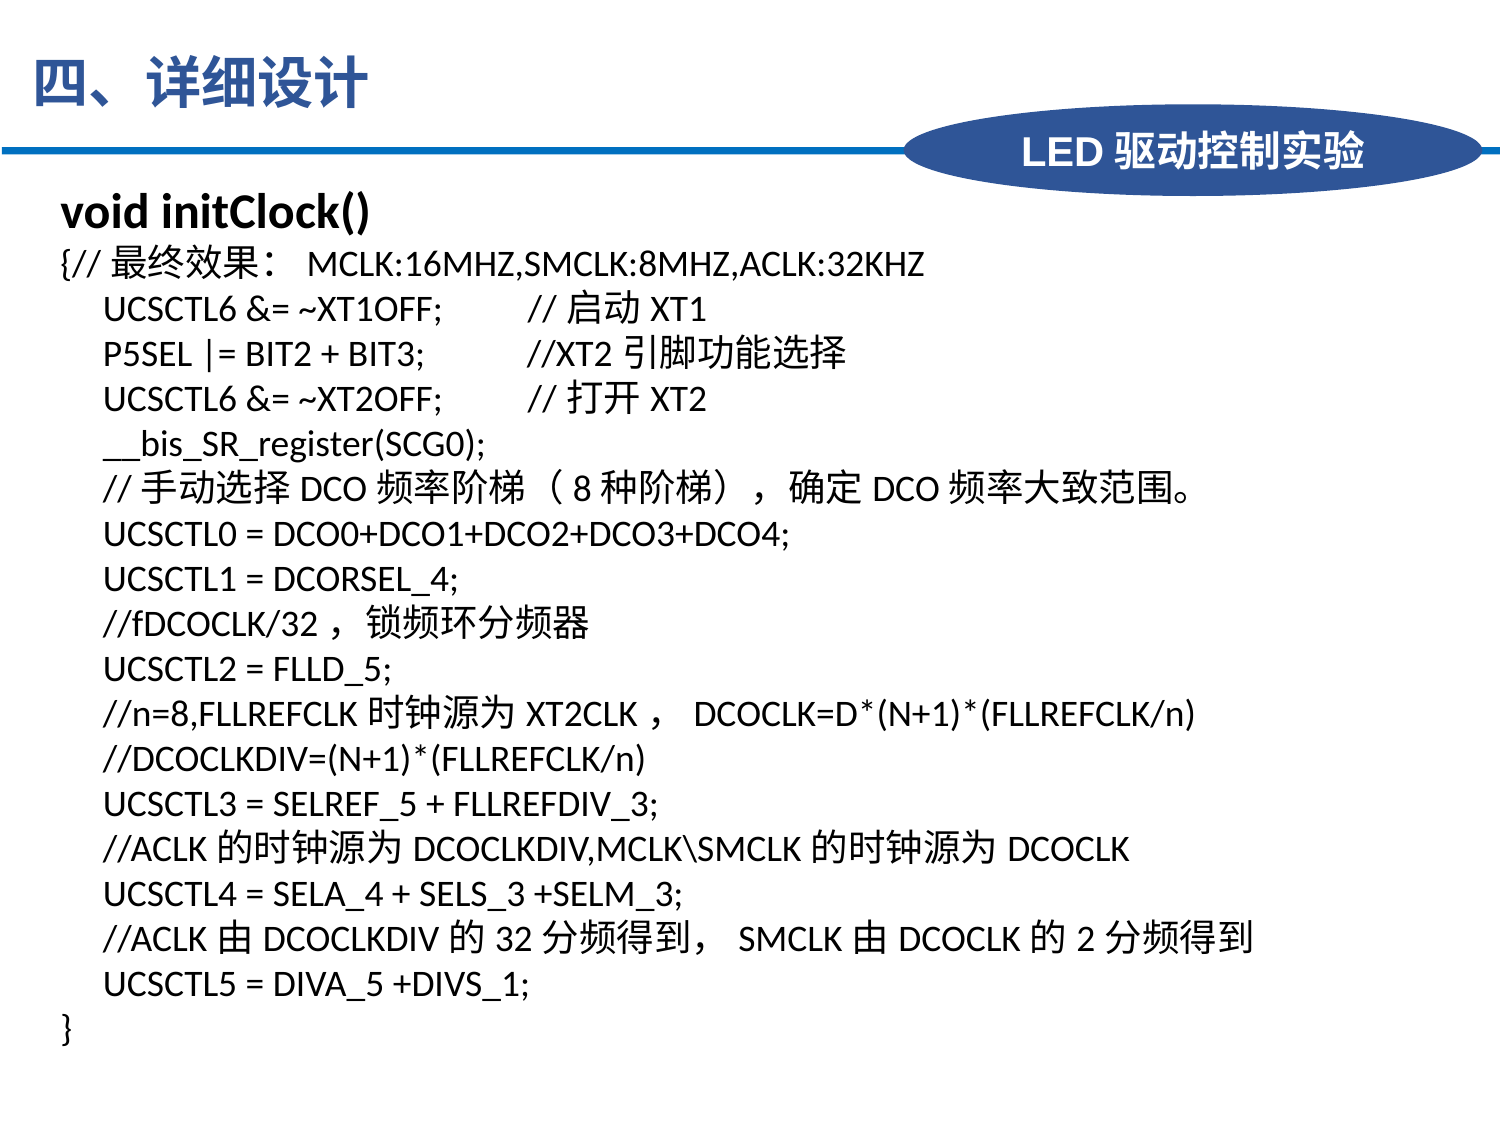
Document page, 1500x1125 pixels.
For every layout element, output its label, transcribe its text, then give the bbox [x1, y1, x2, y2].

text_box 四、详细设计 [17, 36, 1368, 126]
text_box [1, 146, 905, 156]
text_box void initClock() {//最终效果：MCLK:16MHZ,SMCLK:8MHZ,ACLK:32KHZ UCSCTL6 &= ~XT1OFF; //启动XT1 P5SEL |= BIT2 + BIT3; //XT2引脚功能选择 UCSCTL6 &= ~XT2OFF; //打开XT2 __bis_SR_register(SCG0); //手动选择DCO频率阶梯（8种阶梯），确定DCO频率大致范围。 UCSCTL0 = DCO0+DCO1+DCO2+DCO3+DCO4; UCSCTL1 = DCORSEL_4; //fDCOCLK/32，锁频环分频器 UCSCTL2 = FLLD_5; //n=8,FLLREFCLK时钟源为XT2CLK，DCOCLK=D*(N+1)*(FLLREFCLK/n) //DCOCLKDIV=(N+1)*(FLLREFCLK/n) UCSCTL3 = SELREF_5 + FLLREFDIV_3; //ACLK的时钟源为DCOCLKDIV,MCLK\SMCLK的时钟源为DCOCLK UCSCTL4 = SELA_4 + SELS_3 +SELM_3; //ACLK由DCOCLKDIV的32分频得到，SMCLK由DCOCLK的2分频得到 UCSCTL5 = DIVA_5 +DIVS_1; } [45, 171, 1393, 1057]
text_box [1481, 146, 1500, 156]
text_box LED驱动控制实验 [903, 104, 1483, 184]
